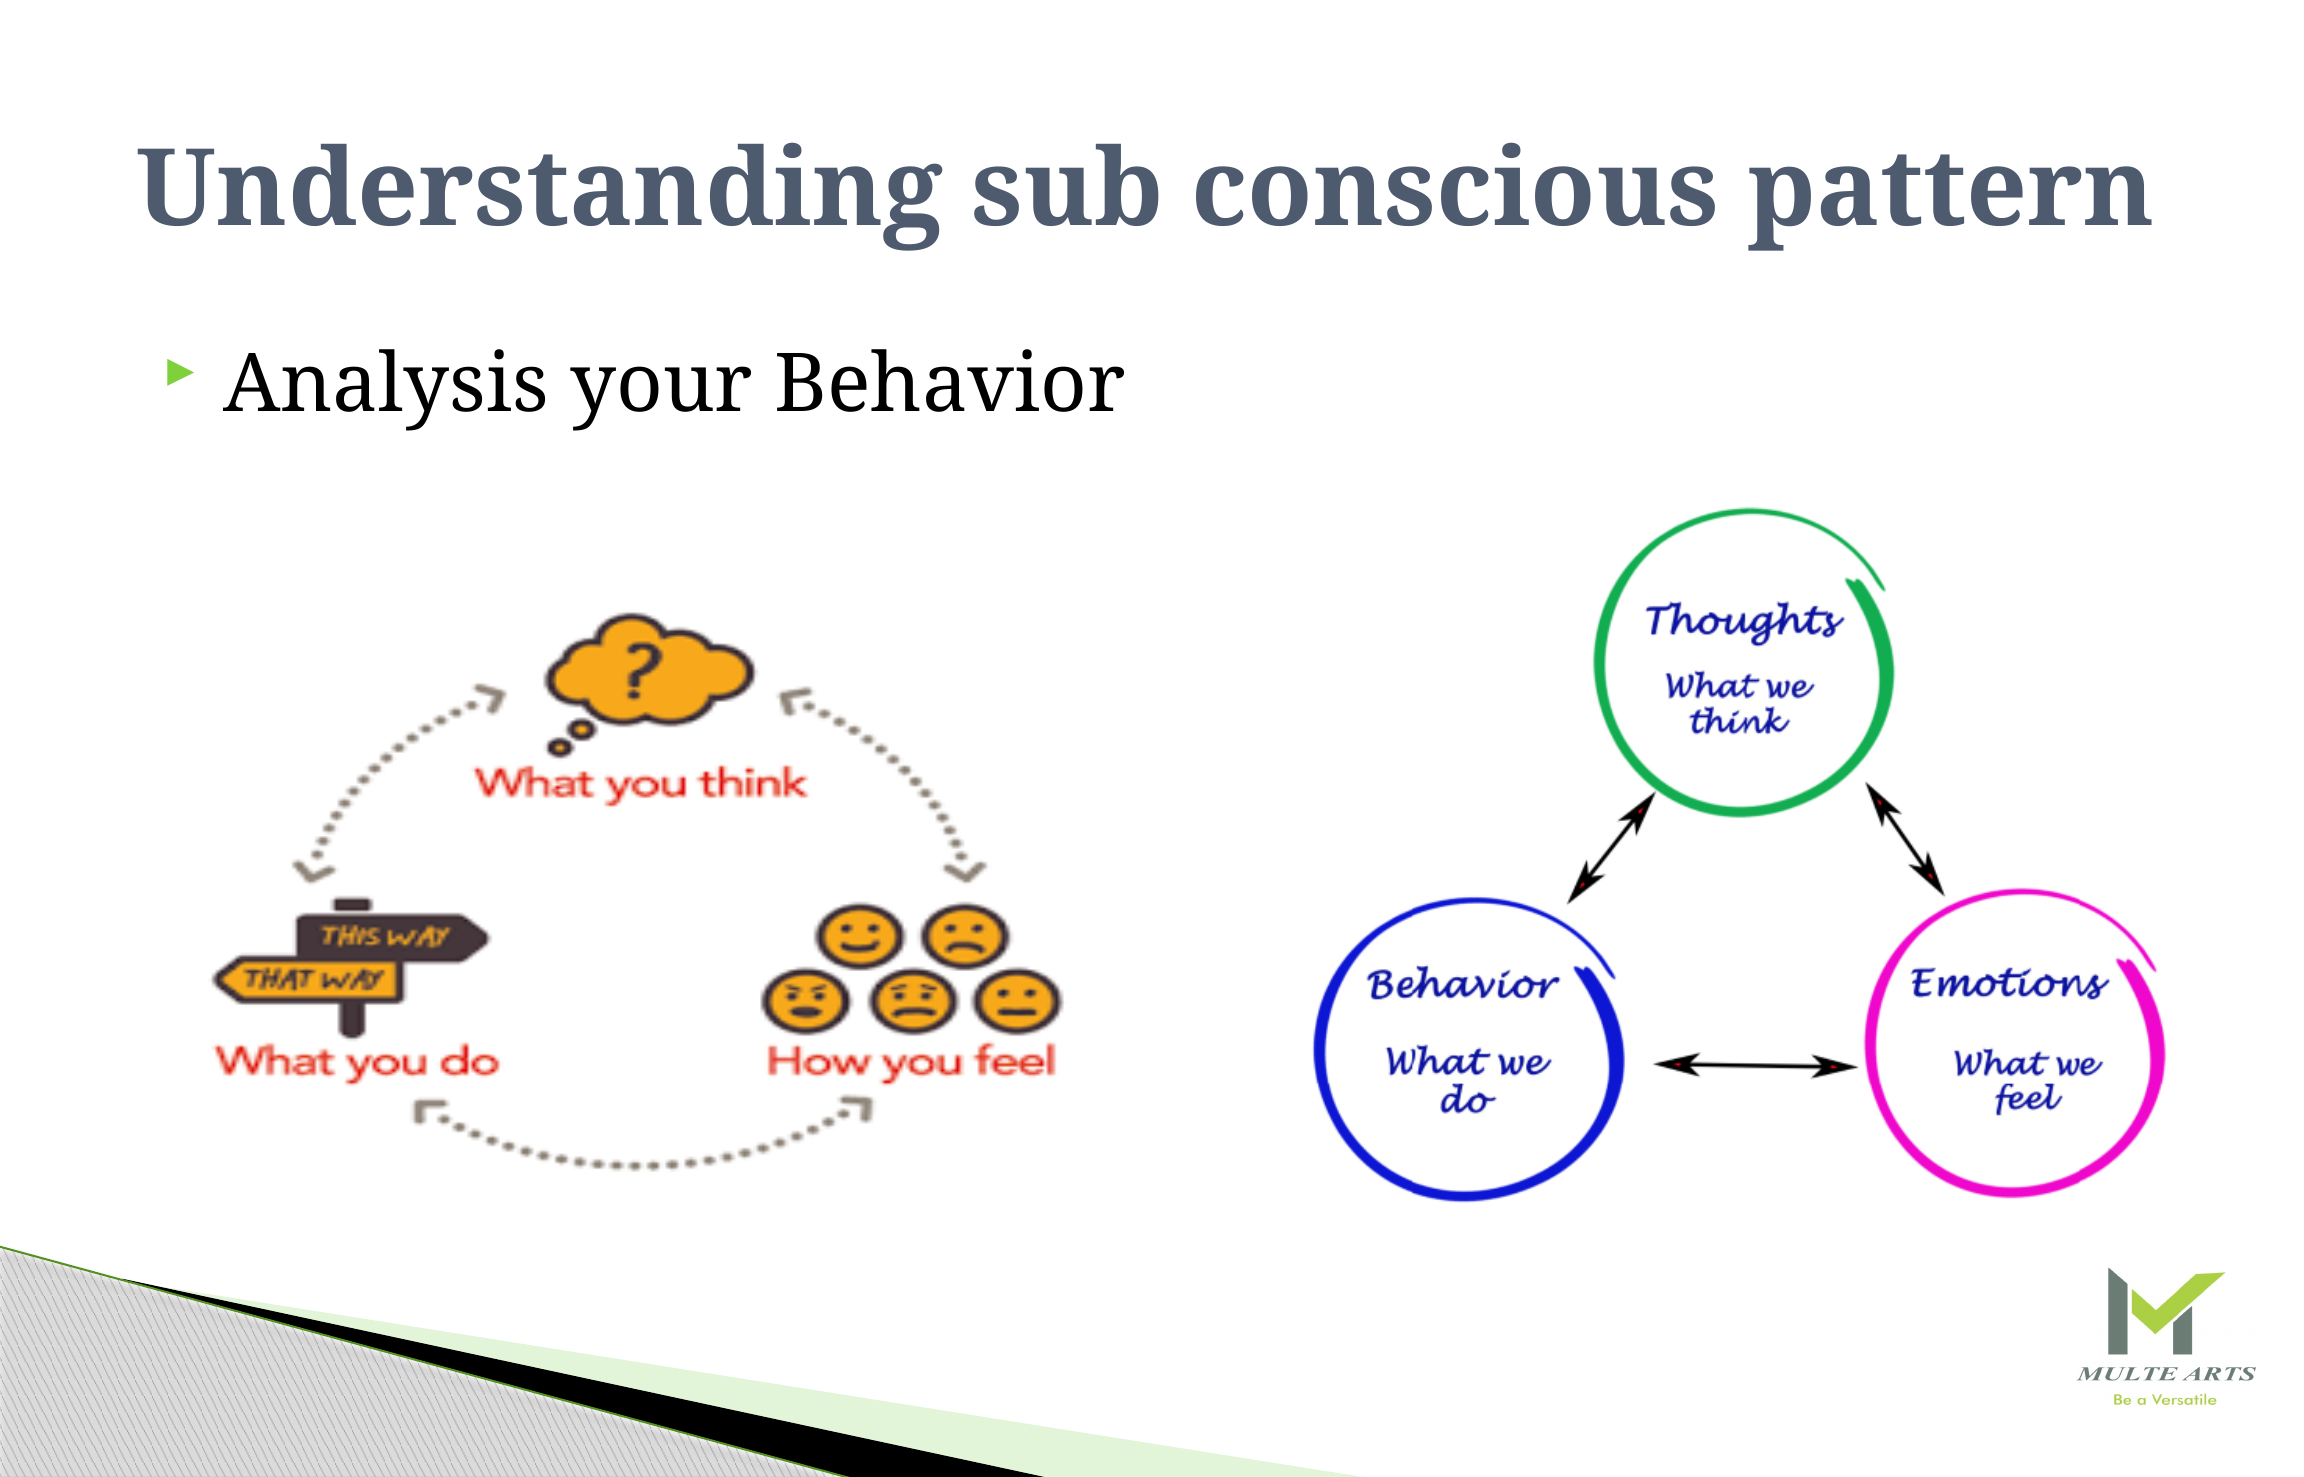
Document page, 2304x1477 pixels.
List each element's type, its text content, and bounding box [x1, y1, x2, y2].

title Understanding sub conscious pattern [115, 59, 2189, 306]
picture [176, 600, 1102, 1189]
picture [1288, 500, 2198, 1214]
list Analysis your Behavior [115, 318, 2189, 1294]
picture [2076, 1263, 2256, 1409]
